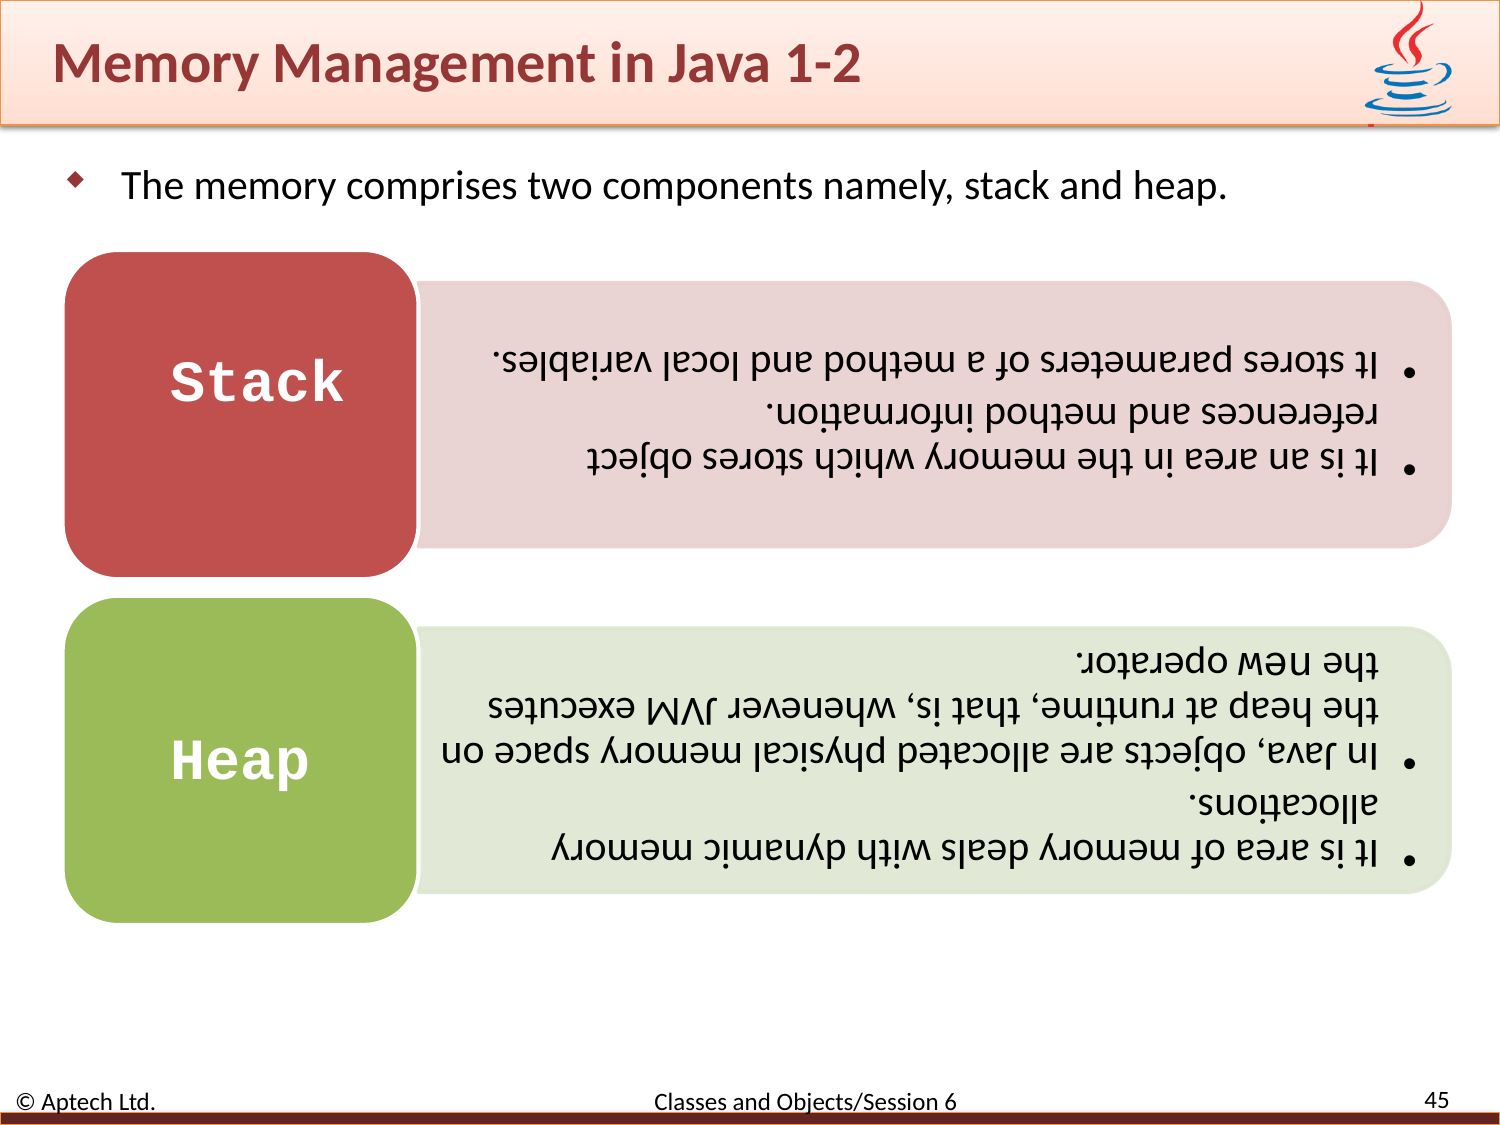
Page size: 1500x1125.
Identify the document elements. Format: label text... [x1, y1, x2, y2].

slide_number 45 [1337, 1084, 1465, 1113]
title Memory Management in Java 1-2 [37, 24, 1288, 93]
list The memory comprises two components namely, stack and heap. [49, 149, 1463, 1013]
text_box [62, 249, 1451, 926]
picture [1362, 0, 1454, 127]
footer © Aptech Ltd. Classes and Objects/Session 6 [0, 1087, 1325, 1113]
